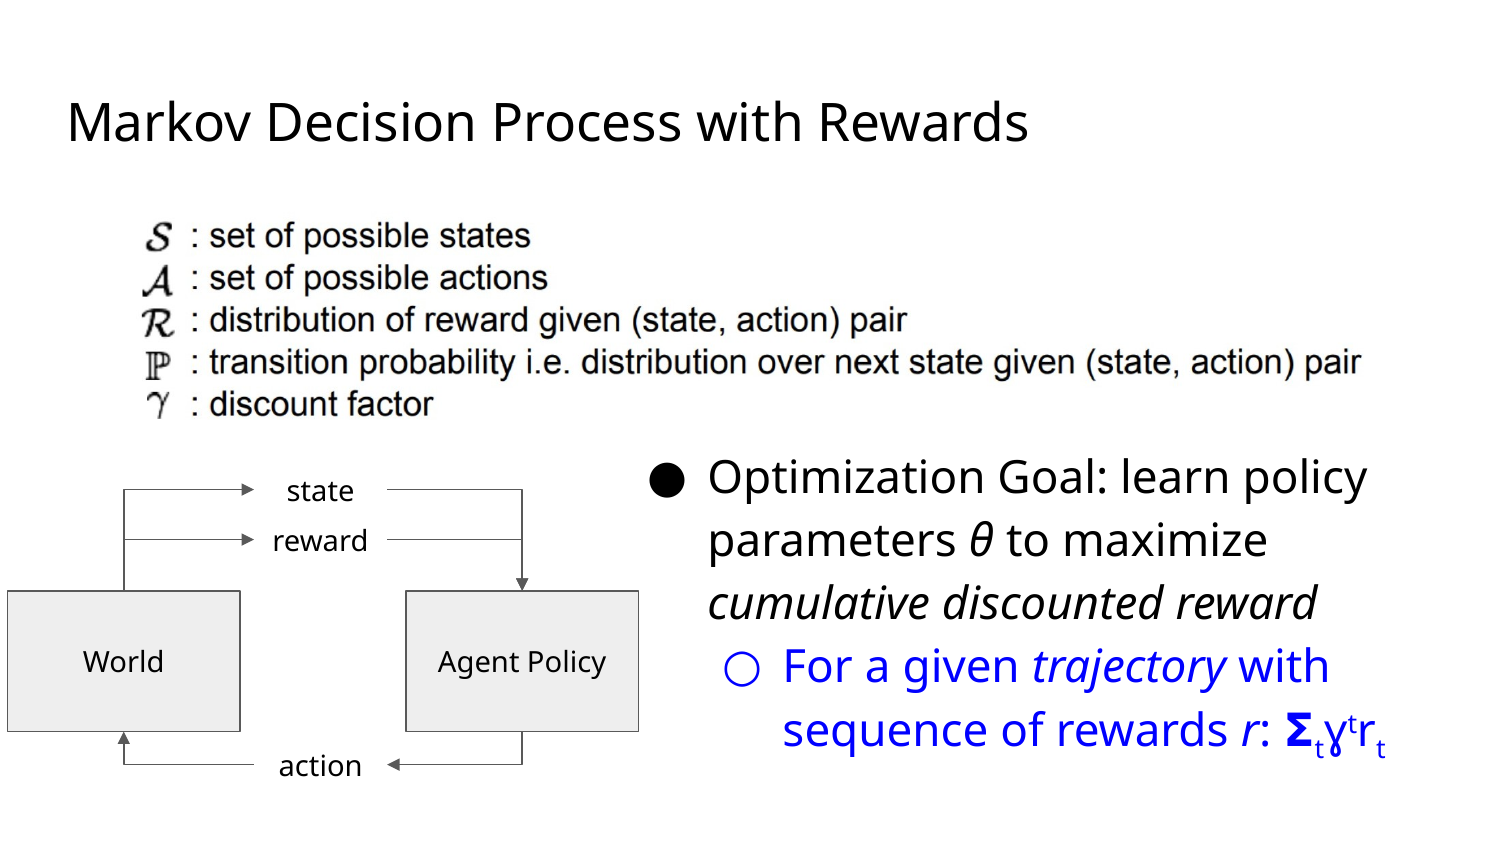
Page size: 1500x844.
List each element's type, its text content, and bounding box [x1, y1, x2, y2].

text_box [7, 489, 255, 766]
picture [135, 210, 1365, 420]
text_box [253, 731, 523, 798]
title Markov Decision Process with Rewards [51, 72, 1449, 167]
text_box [123, 506, 523, 592]
list Optimization Goal: learn policy parameters θ to maximize cumulative discounted reward For a given trajectory with sequence of rewards r: 𝝨tɣtrt [617, 424, 1479, 831]
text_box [253, 456, 639, 732]
